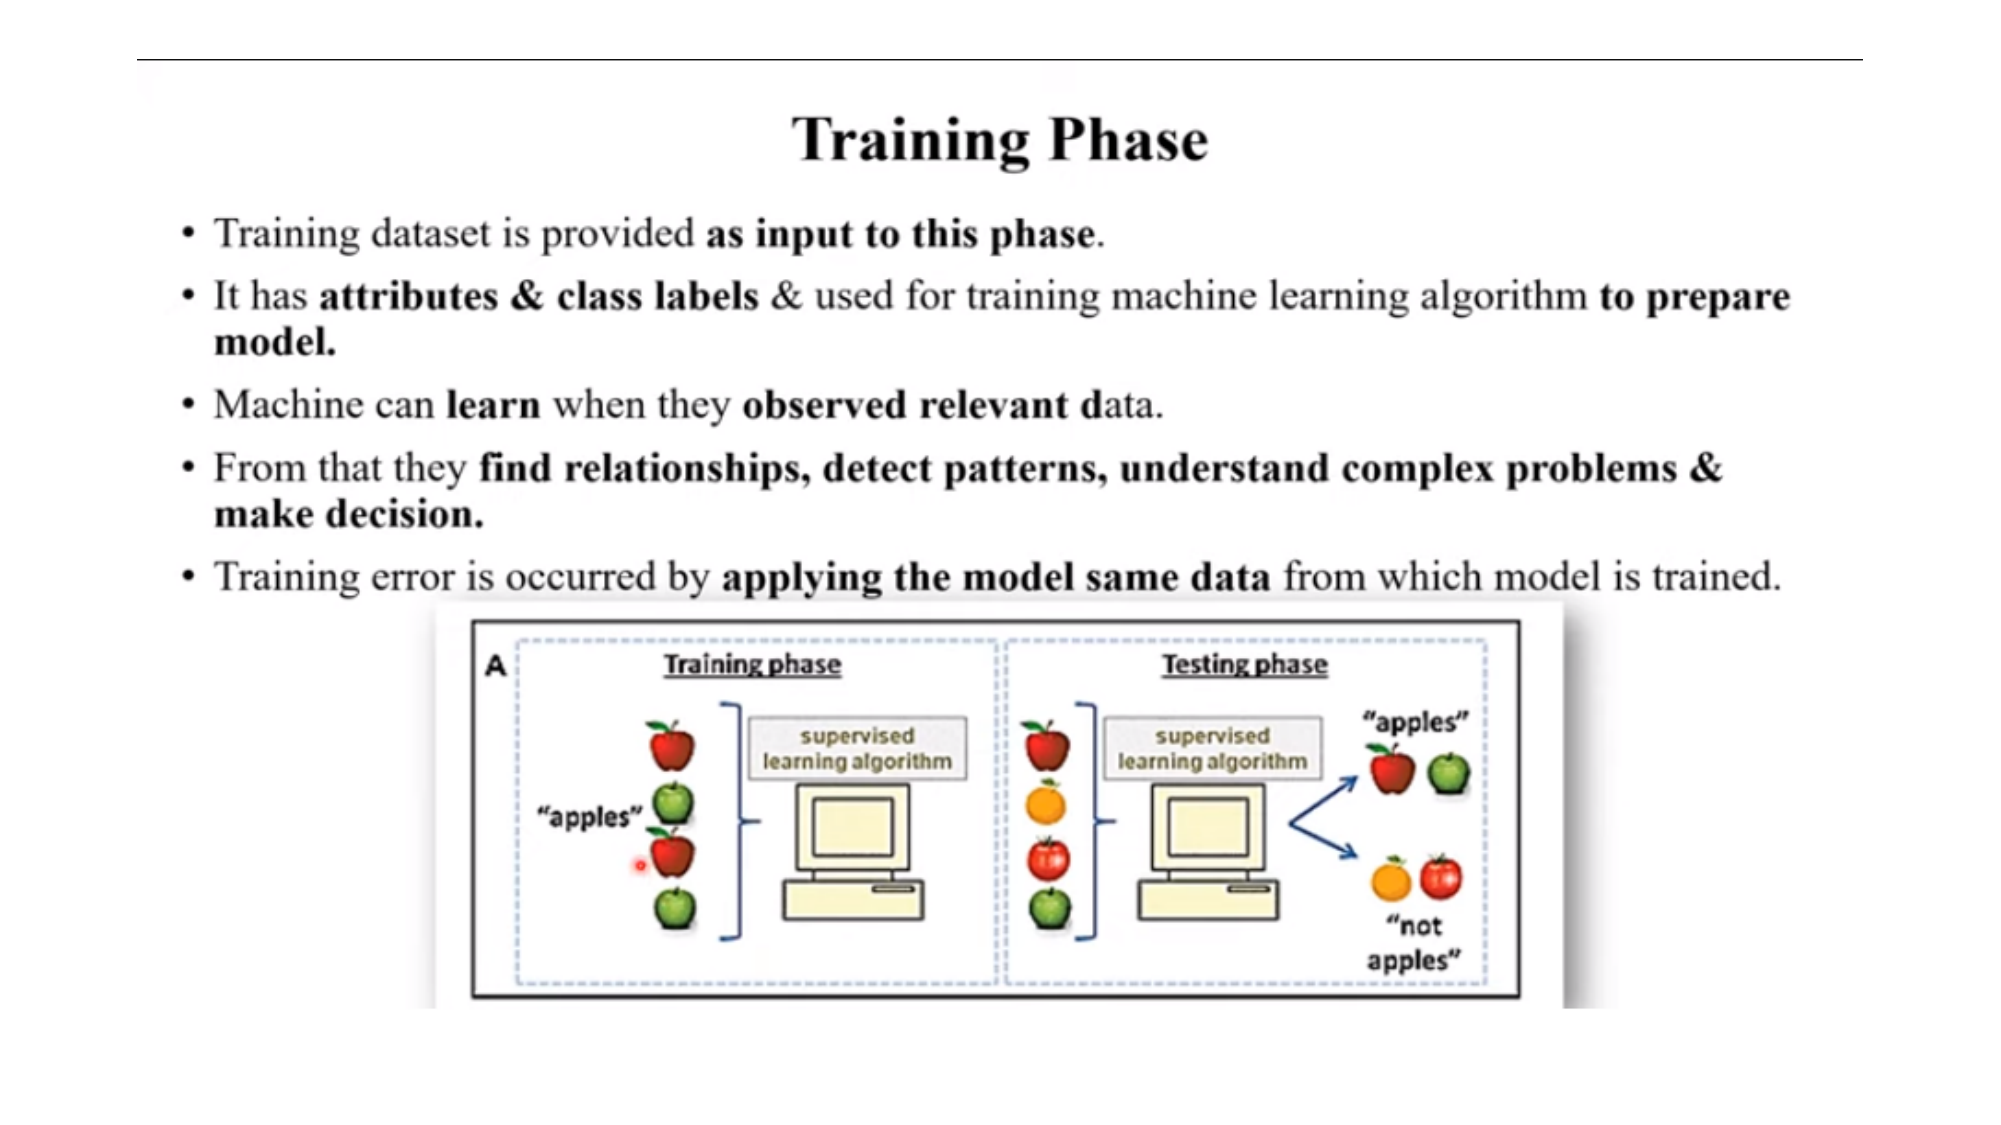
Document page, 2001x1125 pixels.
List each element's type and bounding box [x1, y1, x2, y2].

picture [137, 59, 1863, 1027]
